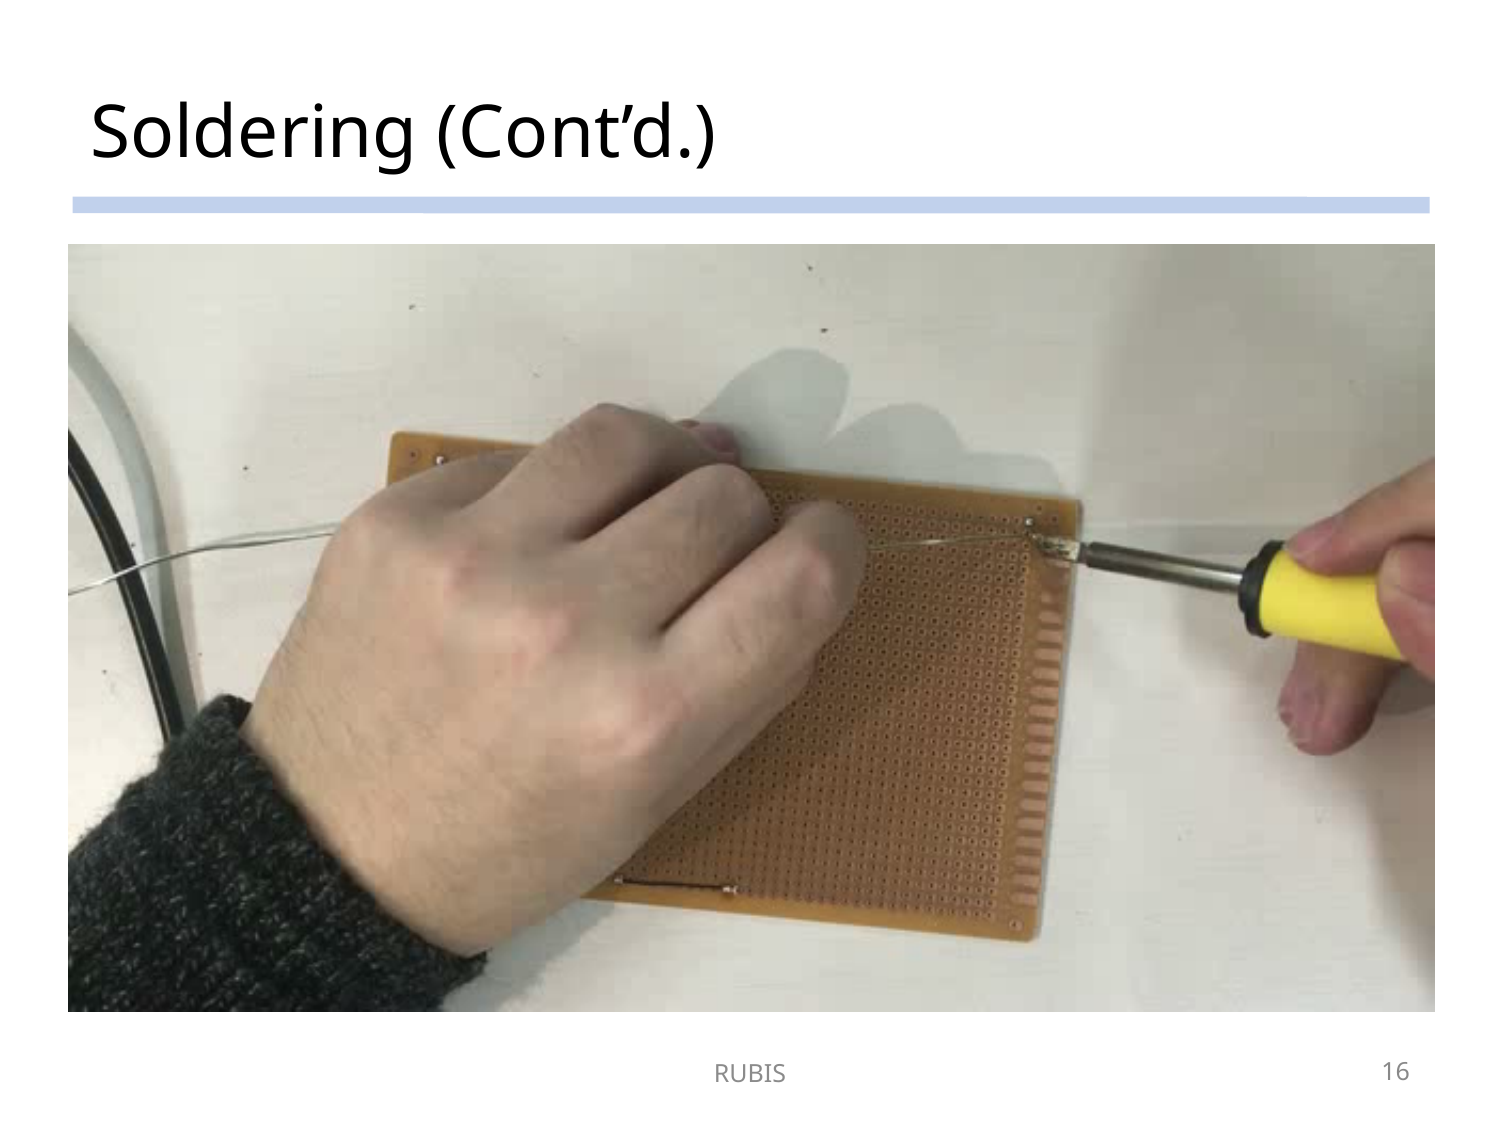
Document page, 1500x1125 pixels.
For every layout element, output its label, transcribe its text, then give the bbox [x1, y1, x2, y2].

slide_number 16 [1074, 1042, 1425, 1103]
footer RUBIS [512, 1042, 988, 1103]
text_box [67, 243, 1436, 1013]
title Soldering (Cont’d.) [75, 45, 1425, 211]
